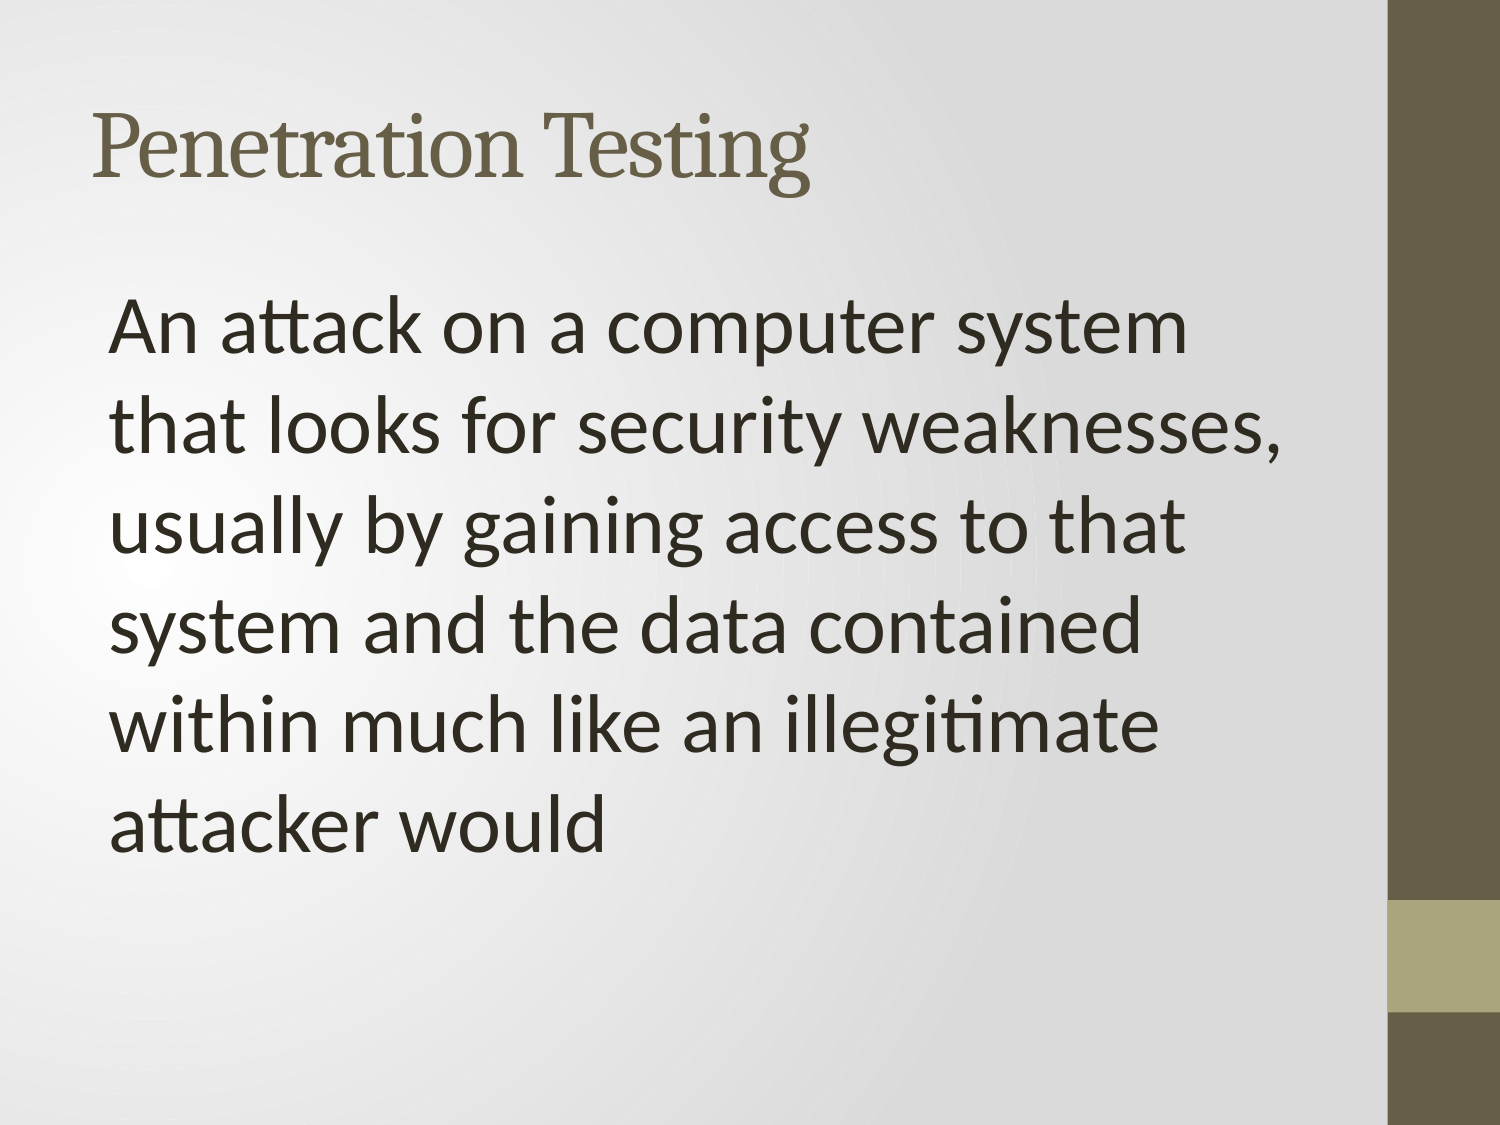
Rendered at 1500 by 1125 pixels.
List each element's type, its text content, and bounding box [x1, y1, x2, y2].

title Penetration Testing [75, 45, 1325, 233]
list An attack on a computer system that looks for security weaknesses, usually by gaining access to that system and the data contained within much like an illegitimate attacker would [75, 262, 1325, 1050]
